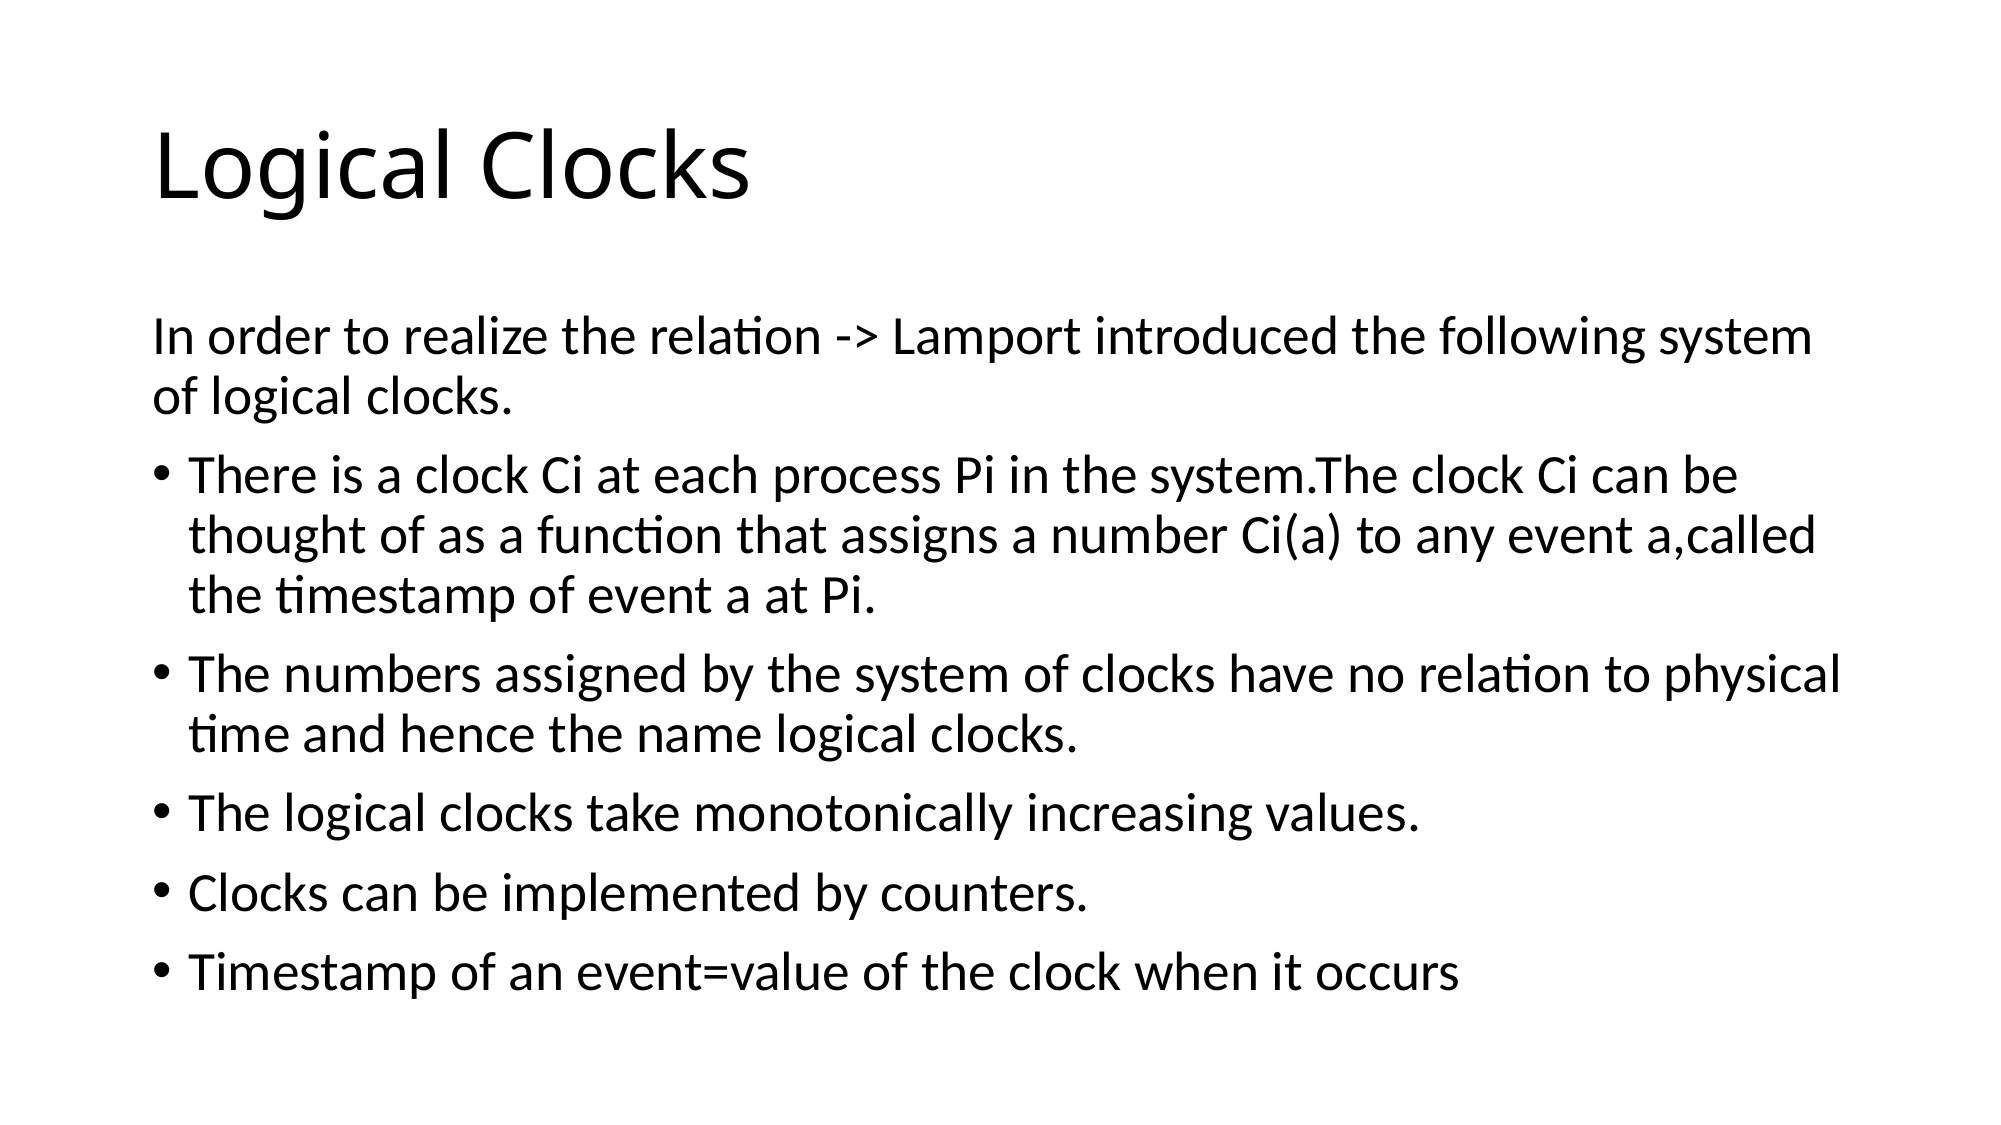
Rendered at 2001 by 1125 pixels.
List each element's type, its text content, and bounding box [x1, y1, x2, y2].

list In order to realize the relation -> Lamport introduced the following system of logical clocks. There is a clock Ci at each process Pi in the system.The clock Ci can be thought of as a function that assigns a number Ci(a) to any event a,called the timestamp of event a at Pi. The numbers assigned by the system of clocks have no relation to physical time and hence the name logical clocks. The logical clocks take monotonically increasing values. Clocks can be implemented by counters. Timestamp of an event=value of the clock when it occurs [137, 299, 1863, 1014]
title Logical Clocks [137, 59, 1863, 278]
